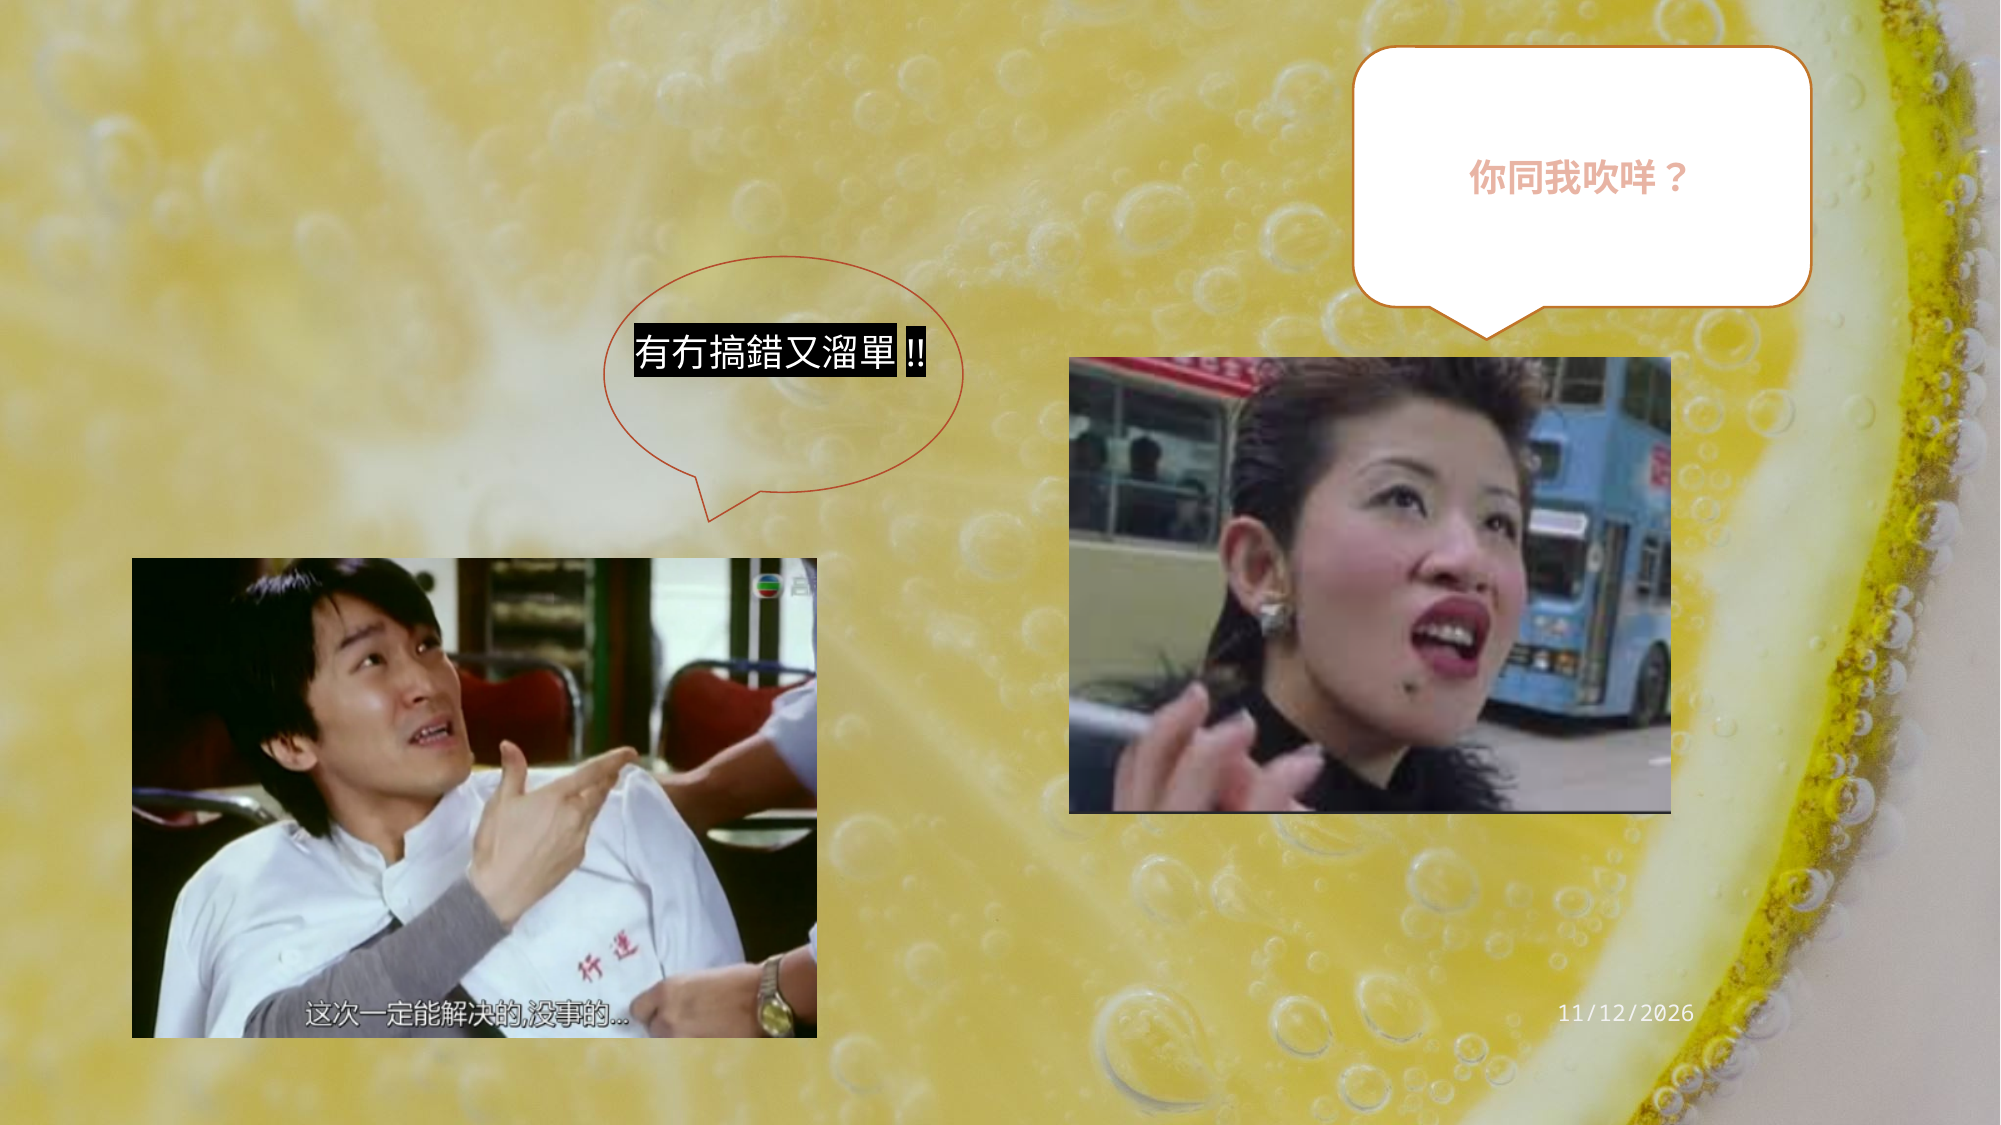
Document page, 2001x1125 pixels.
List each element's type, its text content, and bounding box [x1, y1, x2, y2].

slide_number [1259, 984, 1710, 1045]
text_box 你同我吹咩？ [1351, 45, 1813, 341]
picture [0, 0, 2001, 1125]
text_box 有冇搞錯又溜單!! [619, 321, 979, 382]
text_box [623, 256, 944, 321]
text_box [604, 327, 963, 522]
